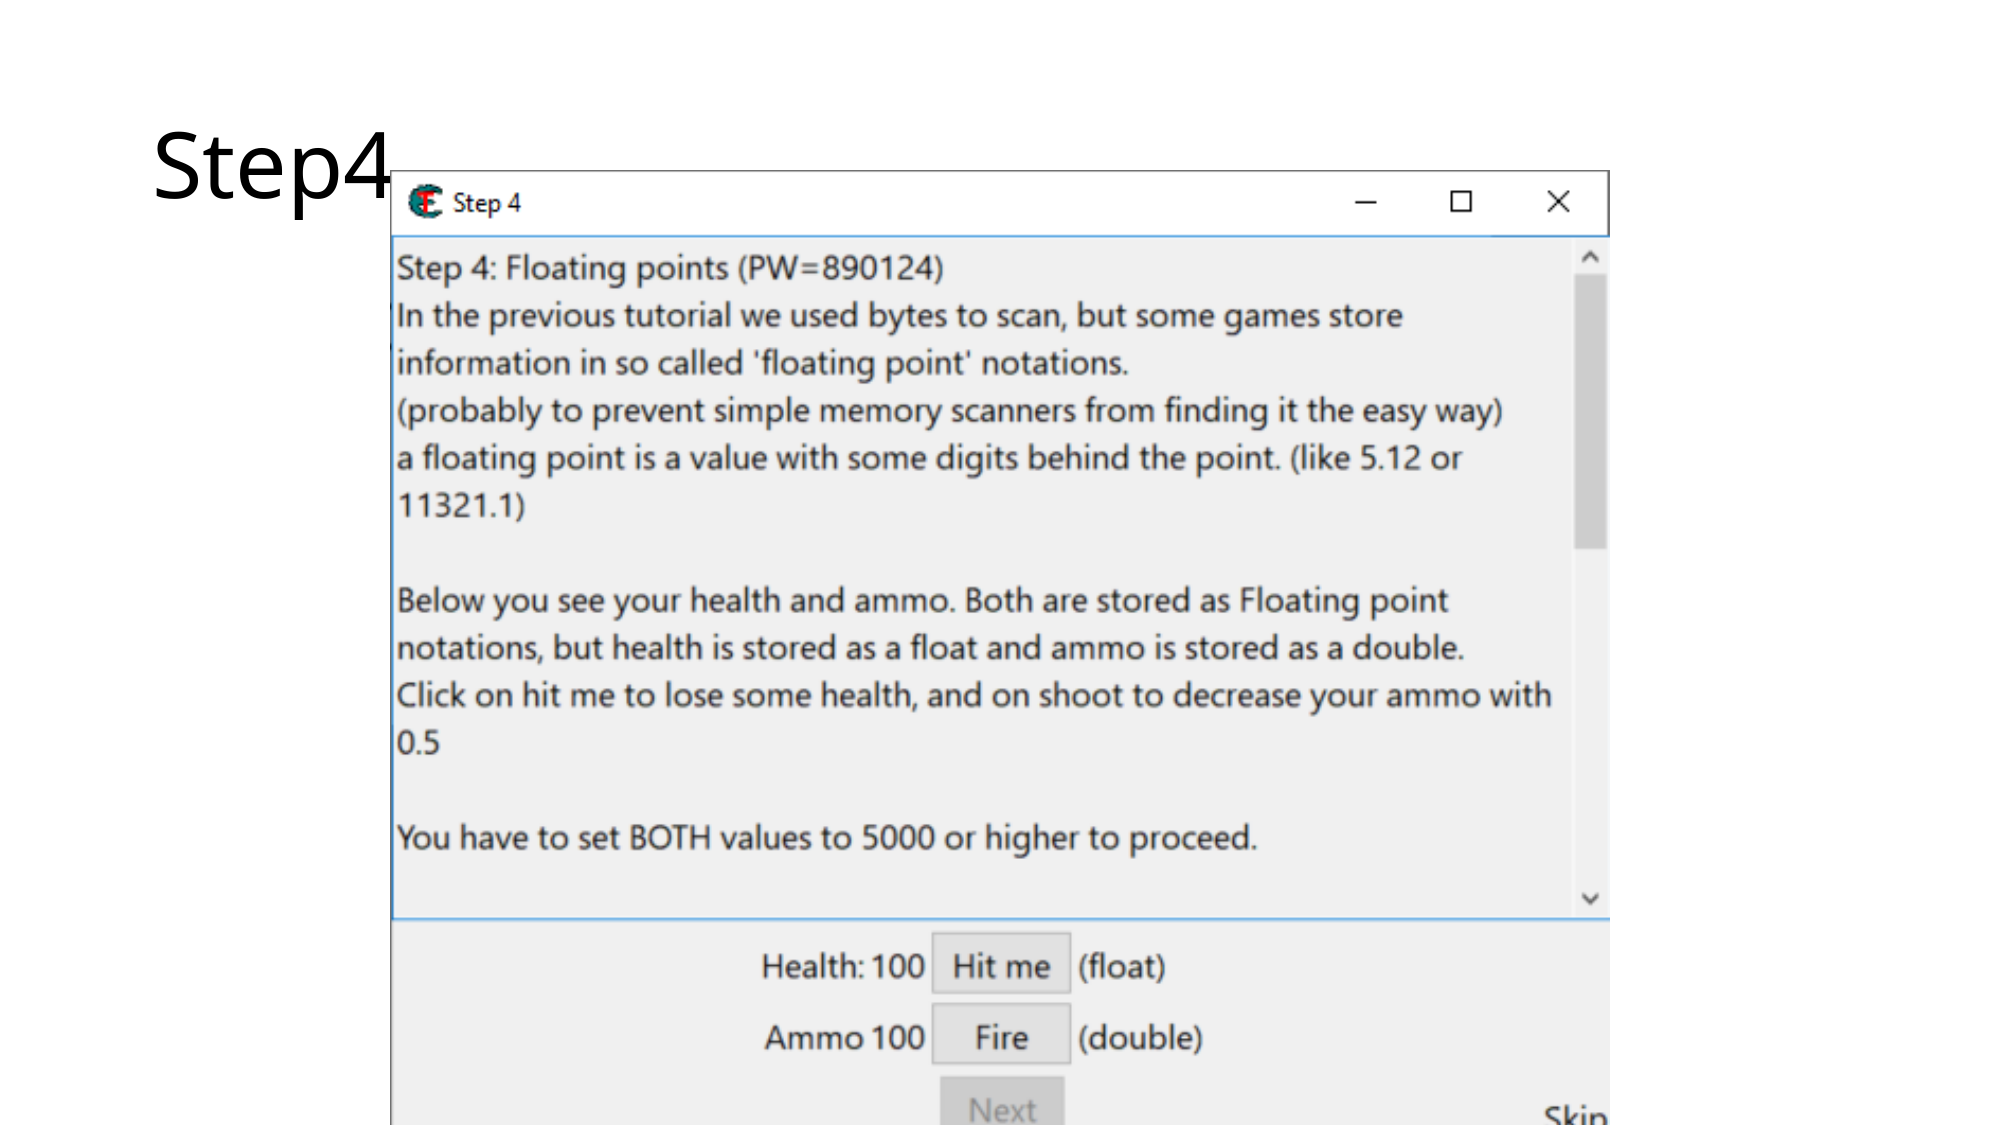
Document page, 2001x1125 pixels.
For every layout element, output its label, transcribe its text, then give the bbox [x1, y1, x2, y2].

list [390, 170, 1610, 1125]
title Step4 [137, 59, 1863, 278]
